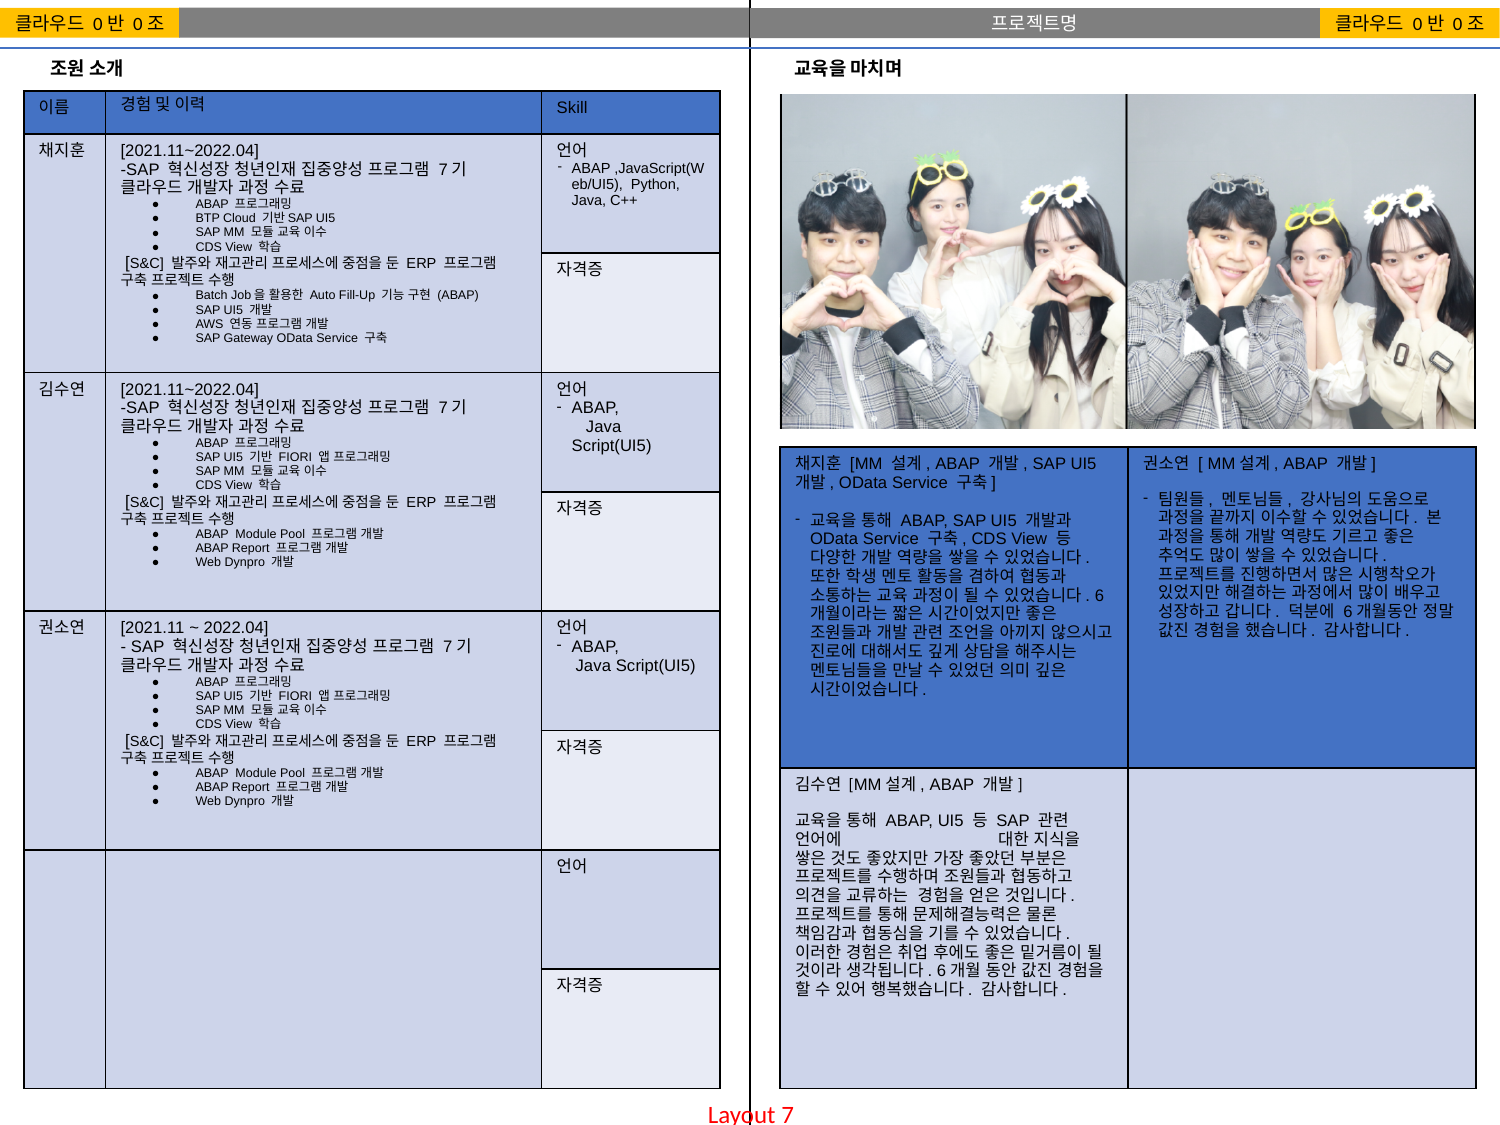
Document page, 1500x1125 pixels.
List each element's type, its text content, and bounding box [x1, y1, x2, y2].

table_header 채지훈 [MM 설계, ABAP 개발, SAP UI5 개발, OData Service 구축] 교육을 통해 ABAP, SAP UI5 개발과 OData Service 구축, CDS View 등 다양한 개발 역량을 쌓을 수 있었습니다. 또한 학생 멘토 활동을 겸하여 협동과 소통하는 교육 과정이 될 수 있었습니다. 6개월이라는 짧은 시간이었지만 좋은 조원들과 개발 관련 조언을 아끼지 않으시고 진로에 대해서도 깊게 상담을 해주시는 멘토님들을 만날 수 있었던 의미 깊은 시간이었습니다. [781, 448, 1127, 767]
table_cell [106, 851, 541, 1088]
table_cell 자격증 [542, 970, 719, 1088]
table_cell 자격증 [542, 254, 719, 372]
table_cell 자격증 [542, 493, 719, 610]
table_cell [2021.11~2022.04] -SAP 혁신성장 청년인재 집중양성 프로그램 7기 클라우드 개발자 과정 수료 ABAP 프로그래밍 SAP UI5 기반 FIORI 앱 프로그래밍 SAP MM 모듈 교육 이수 CDS View 학습 [S&C] 발주와 재고관리 프로세스에 중점을 둔 ERP 프로그램 구축 프로젝트 수행 ABAP Module Pool 프로그램 개발 ABAP Report 프로그램 개발 Web Dynpro 개발 [106, 373, 541, 610]
table_cell 언어 ABAP, Java Script(UI5) [542, 373, 719, 491]
table_cell [2021.11~2022.04] -SAP 혁신성장 청년인재 집중양성 프로그램 7기 클라우드 개발자 과정 수료 ABAP 프로그래밍 BTP Cloud 기반SAP UI5 SAP MM 모듈 교육 이수 CDS View 학습 [S&C] 발주와 재고관리 프로세스에 중점을 둔 ERP 프로그램 구축 프로젝트 수행 Batch Job을 활용한 Auto Fill-Up 기능 구현 (ABAP) SAP UI5 개발 AWS 연동 프로그램 개발 SAP Gateway OData Service 구축 [106, 135, 541, 372]
table_header 권소연 [ MM설계, ABAP 개발] 팀원들, 멘토님들, 강사님의 도움으로 과정을 끝까지 이수할 수 있었습니다. 본 과정을 통해 개발 역량도 기르고 좋은 추억도 많이 쌓을 수 있었습니다. 프로젝트를 진행하면서 많은 시행착오가 있었지만 해결하는 과정에서 많이 배우고 성장하고 갑니다. 덕분에 6개월동안 정말 값진 경험을 했습니다. 감사합니다. [1129, 448, 1475, 767]
table_cell 권소연 [25, 612, 105, 849]
table_cell 언어 ABAP ,JavaScript(Web/UI5), Python, Java, C++ [542, 135, 719, 252]
table_header 경험 및 이력 [106, 92, 541, 133]
table_cell 자격증 [542, 731, 719, 849]
table_cell 김수연 [MM설계, ABAP 개발] 교육을 통해 ABAP, UI5 등 SAP 관련 언어에 대한 지식을 쌓은 것도 좋았지만 가장 좋았던 부분은 프로젝트를 수행하며 조원들과 협동하고 의견을 교류하는 경험을 얻은 것입니다. 프로젝트를 통해 문제해결능력은 물론 책임감과 협동심을 기를 수 있었습니다. 이러한 경험은 취업 후에도 좋은 밑거름이 될 것이라 생각됩니다. 6개월 동안 값진 경험을 할 수 있어 행복했습니다. 감사합니다. [781, 769, 1127, 1088]
table_cell [1129, 769, 1475, 1088]
table_header 이름 [25, 92, 105, 133]
table_header Skill [542, 92, 719, 133]
table_cell [25, 851, 105, 1088]
table_cell [2021.11 ~ 2022.04] - SAP 혁신성장 청년인재 집중양성 프로그램 7기 클라우드 개발자 과정 수료 ABAP 프로그래밍 SAP UI5 기반 FIORI 앱 프로그래밍 SAP MM 모듈 교육 이수 CDS View 학습 [S&C] 발주와 재고관리 프로세스에 중점을 둔 ERP 프로그램 구축 프로젝트 수행 ABAP Module Pool 프로그램 개발 ABAP Report 프로그램 개발 Web Dynpro 개발 [106, 612, 541, 849]
table_cell 김수연 [25, 373, 105, 610]
picture [779, 93, 1477, 429]
table_cell 채지훈 [25, 135, 105, 372]
table_cell 언어 [542, 851, 719, 968]
table_cell 언어 ABAP, Java Script(UI5) [542, 612, 719, 730]
